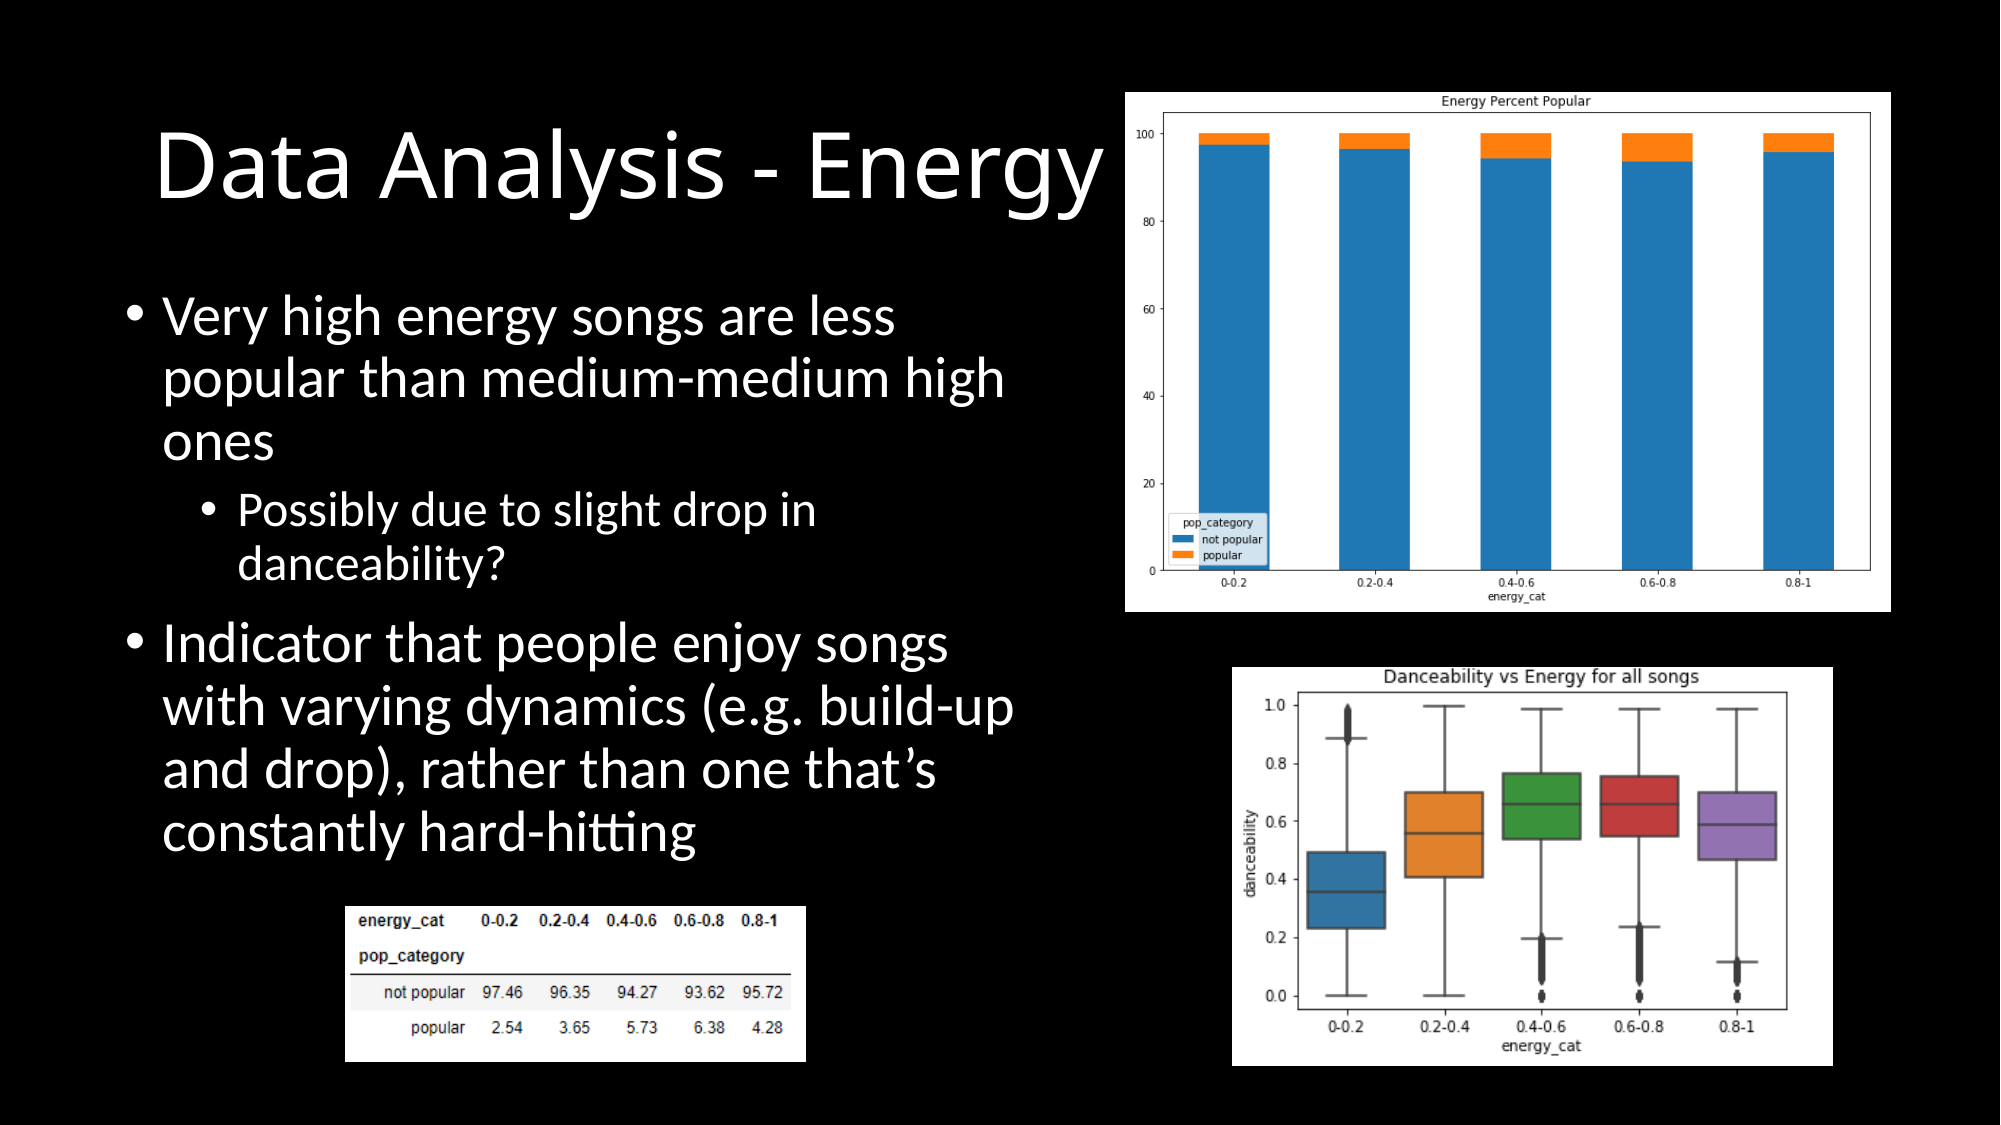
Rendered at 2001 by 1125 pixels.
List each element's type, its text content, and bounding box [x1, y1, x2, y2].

picture [1125, 92, 1891, 612]
list Very high energy songs are less popular than medium-medium high ones Possibly due to slight drop in danceability? Indicator that people enjoy songs with varying dynamics (e.g. build-up and drop), rather than one that’s constantly hard-hitting [109, 277, 1050, 907]
title Data Analysis - Energy [137, 59, 1863, 278]
picture [344, 906, 806, 1062]
picture [1232, 667, 1833, 1066]
